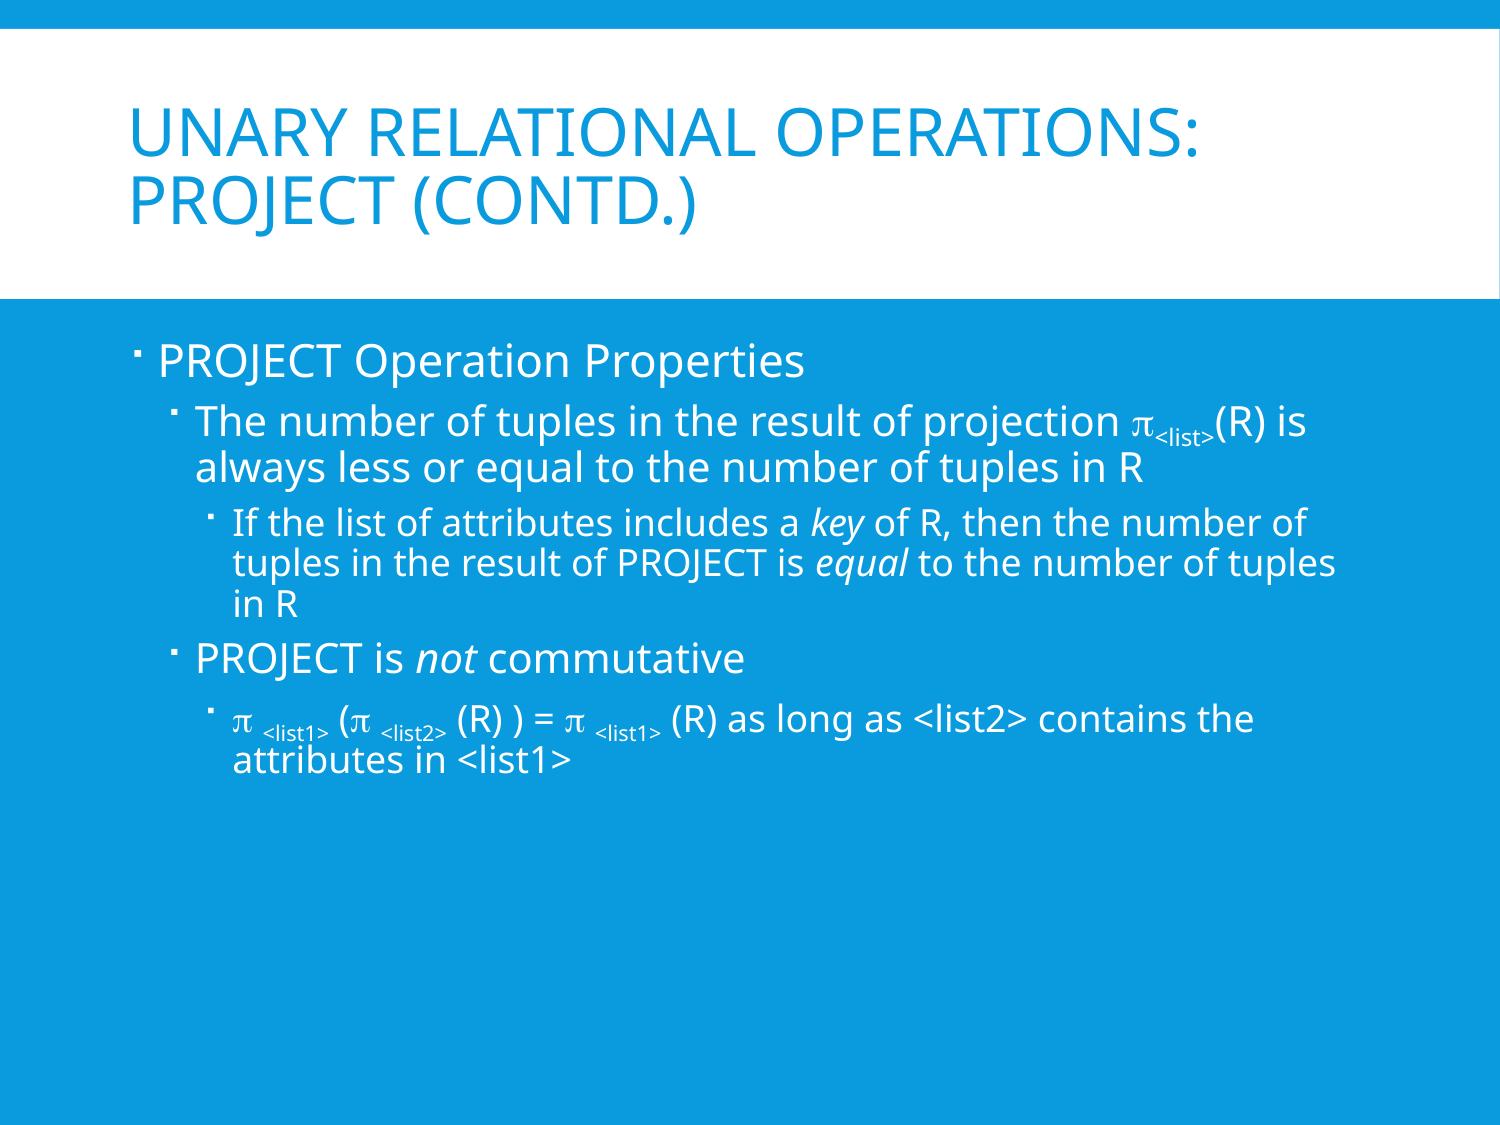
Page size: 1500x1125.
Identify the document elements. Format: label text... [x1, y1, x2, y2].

title Unary Relational Operations: PROJECT (contd.) [112, 46, 1388, 295]
list PROJECT Operation Properties The number of tuples in the result of projection <list>(R) is always less or equal to the number of tuples in R If the list of attributes includes a key of R, then the number of tuples in the result of PROJECT is equal to the number of tuples in R PROJECT is not commutative  <list1> ( <list2> (R) ) =  <list1> (R) as long as <list2> contains the attributes in <list1> [112, 329, 1388, 1020]
